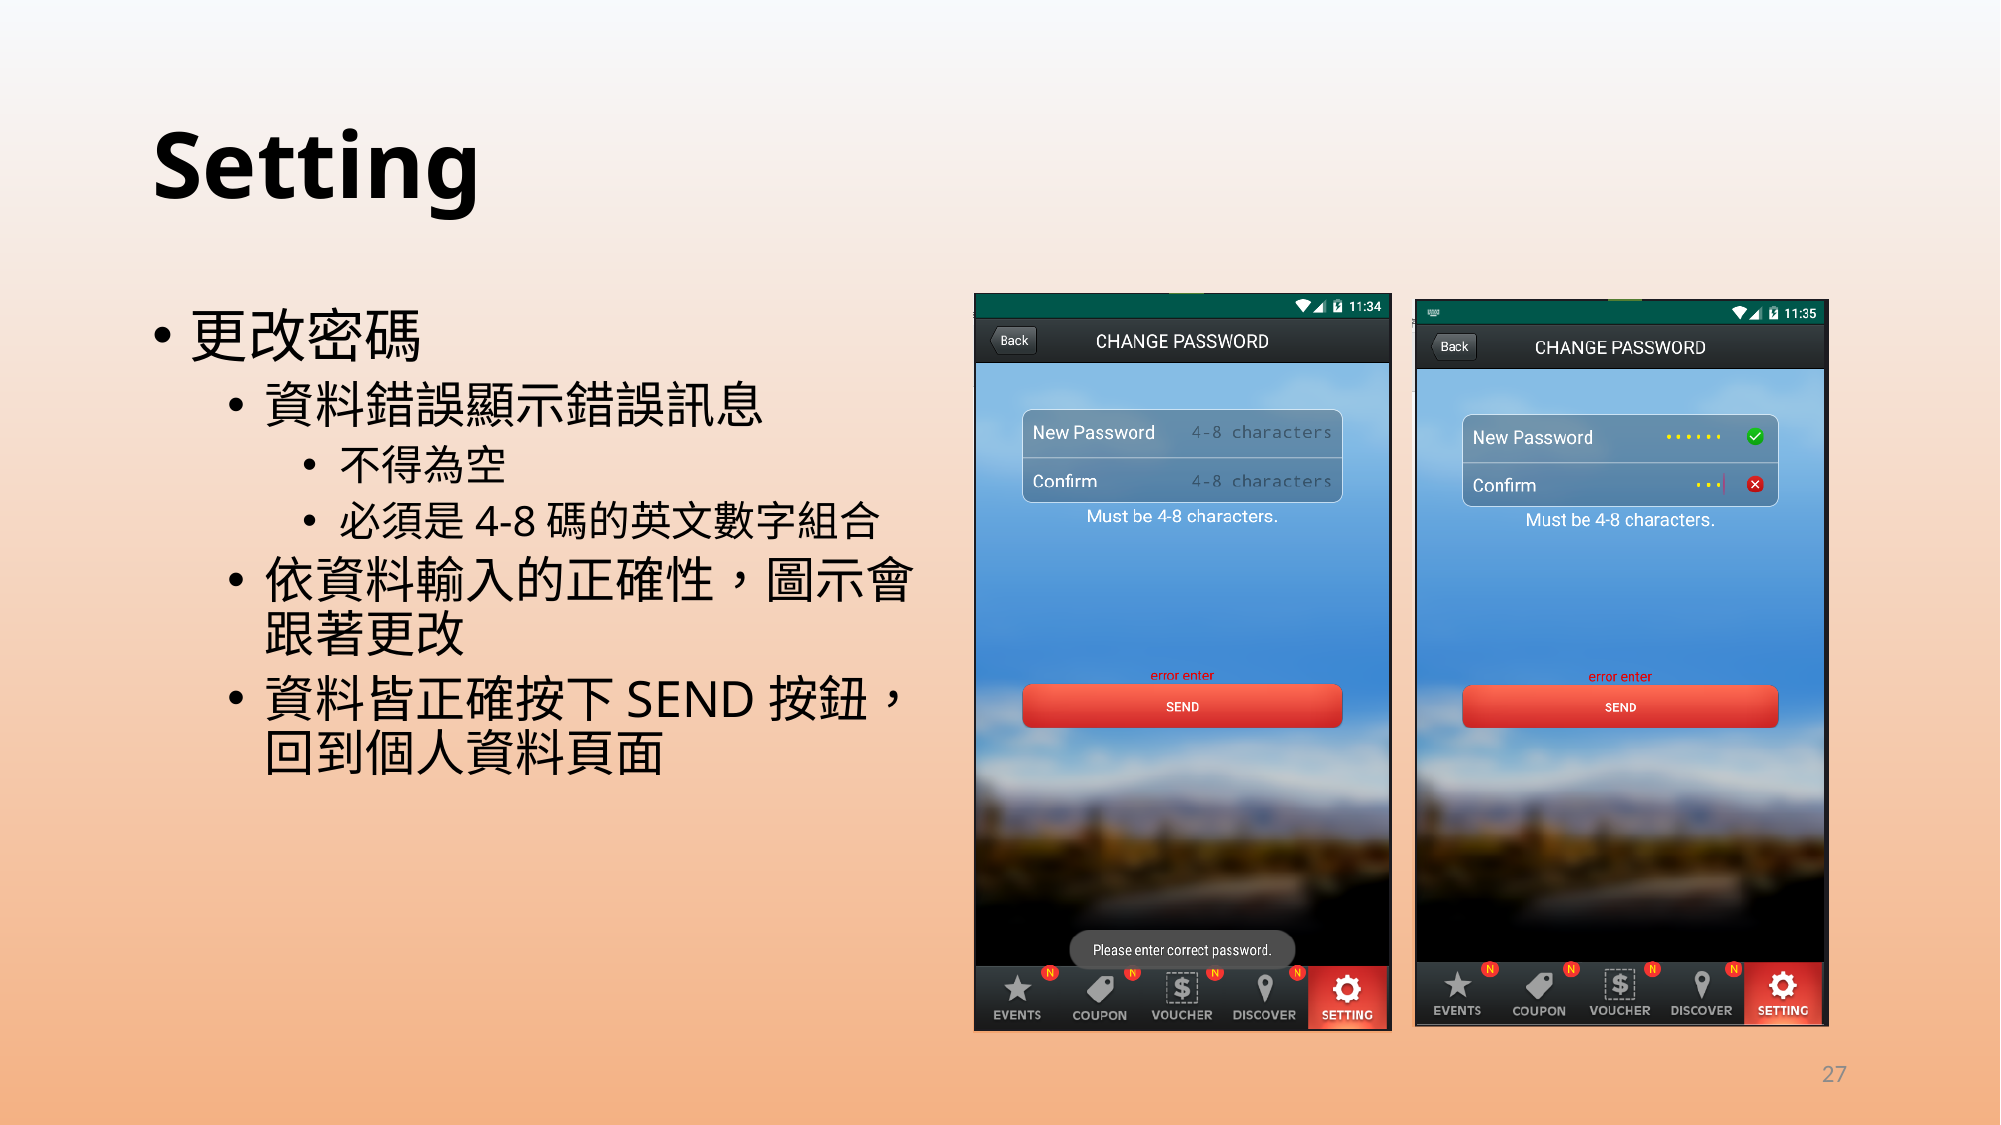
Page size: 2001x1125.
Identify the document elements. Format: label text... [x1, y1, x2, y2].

slide_number 27 [1412, 1042, 1863, 1103]
title Setting [137, 59, 1863, 278]
text_box 更改密碼 資料錯誤顯示錯誤訊息 不得為空 必須是4-8碼的英文數字組合 依資料輸入的正確性，圖示會跟著更改 資料皆正確按下SEND按鈕，回到個人資料頁面 [137, 299, 953, 1014]
picture [1412, 299, 1829, 1027]
picture [973, 293, 1392, 1033]
